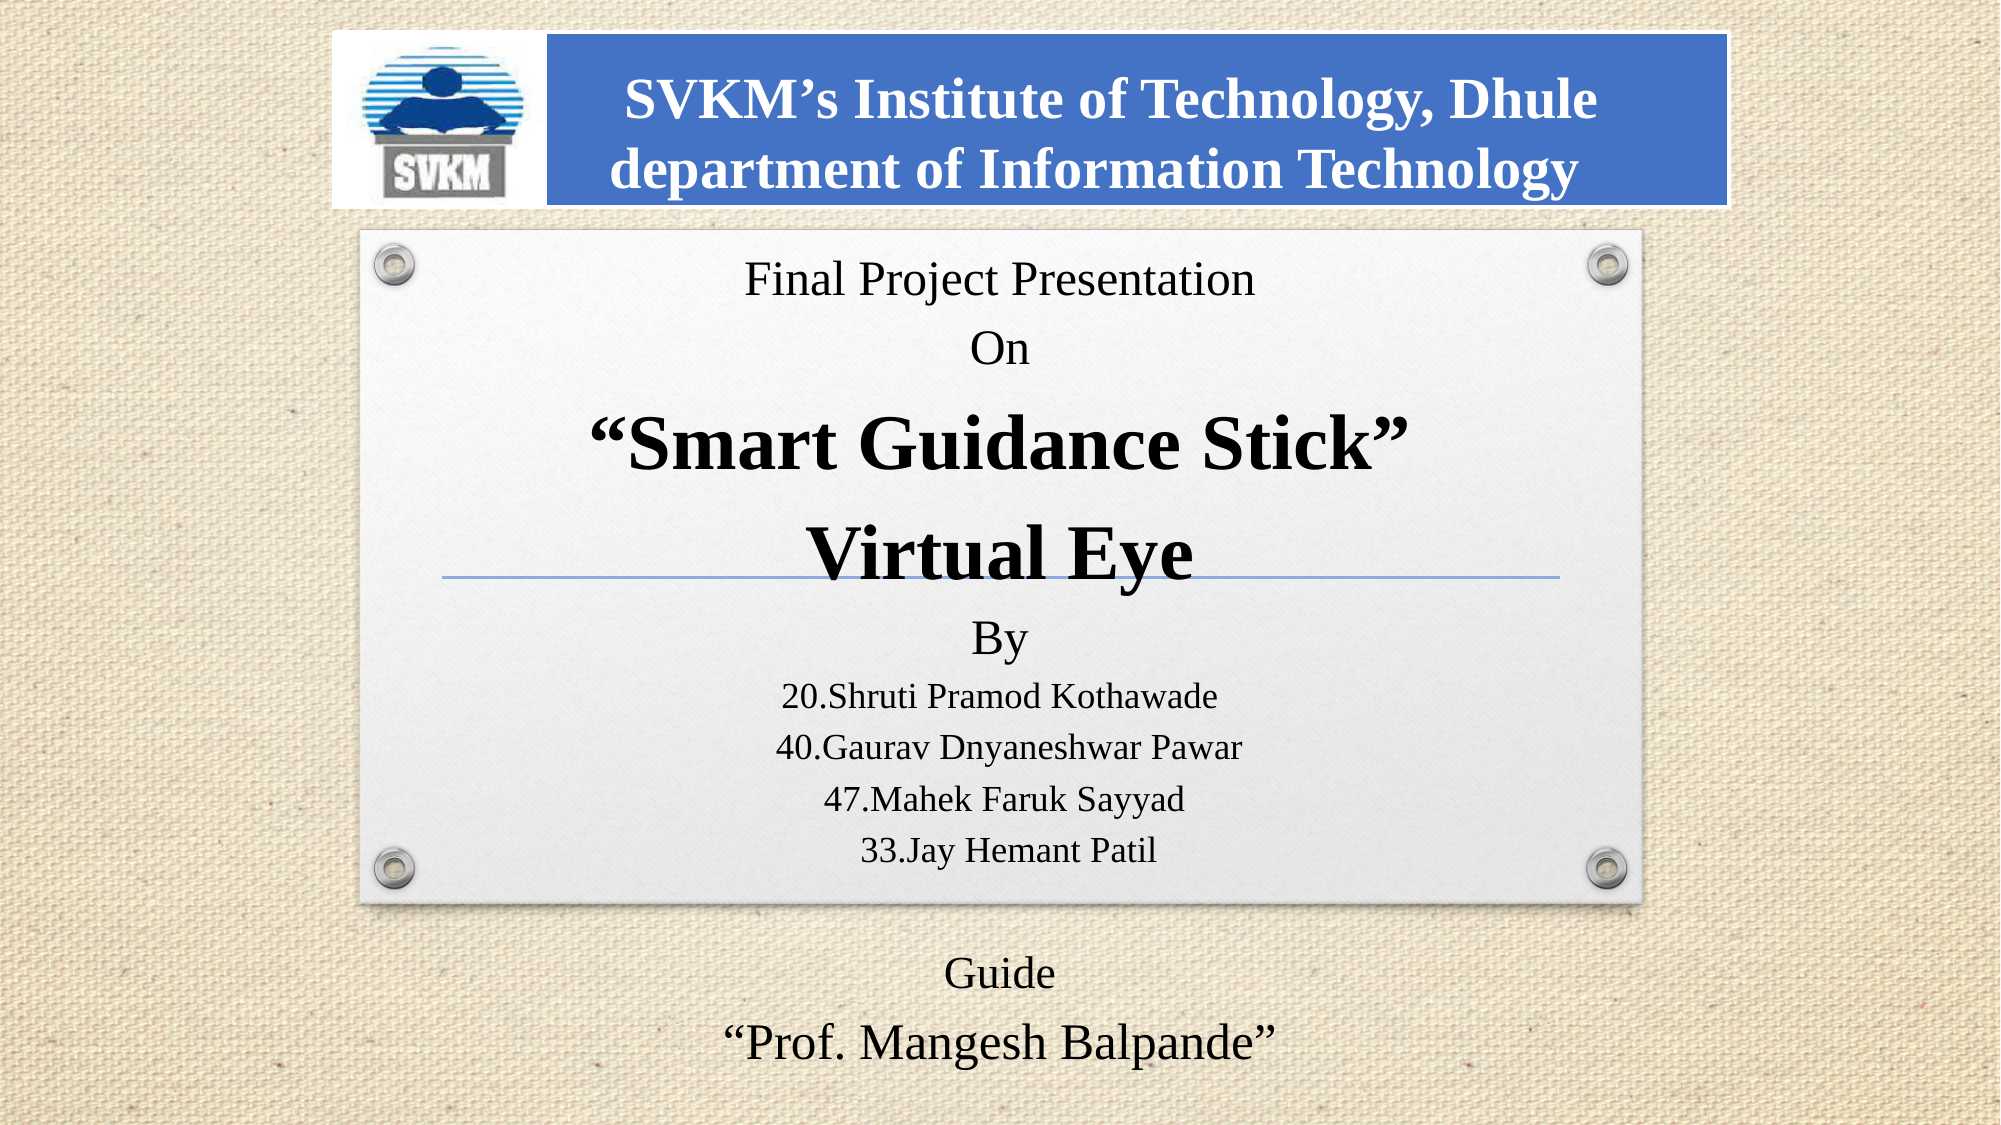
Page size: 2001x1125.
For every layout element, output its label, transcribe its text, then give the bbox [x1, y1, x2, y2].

picture [0, 0, 2001, 1125]
title SVKM’s Institute of Technology, Dhule department of Information Technology [332, 30, 1731, 209]
subtitle Final Project Presentation On “Smart Guidance Stick” Virtual Eye By 20.Shruti Pramod Kothawade 40.Gaurav Dnyaneshwar Pawar 47.Mahek Faruk Sayyad 33.Jay Hemant Patil Guide “Prof. Mangesh Balpande” [287, 238, 1713, 1080]
